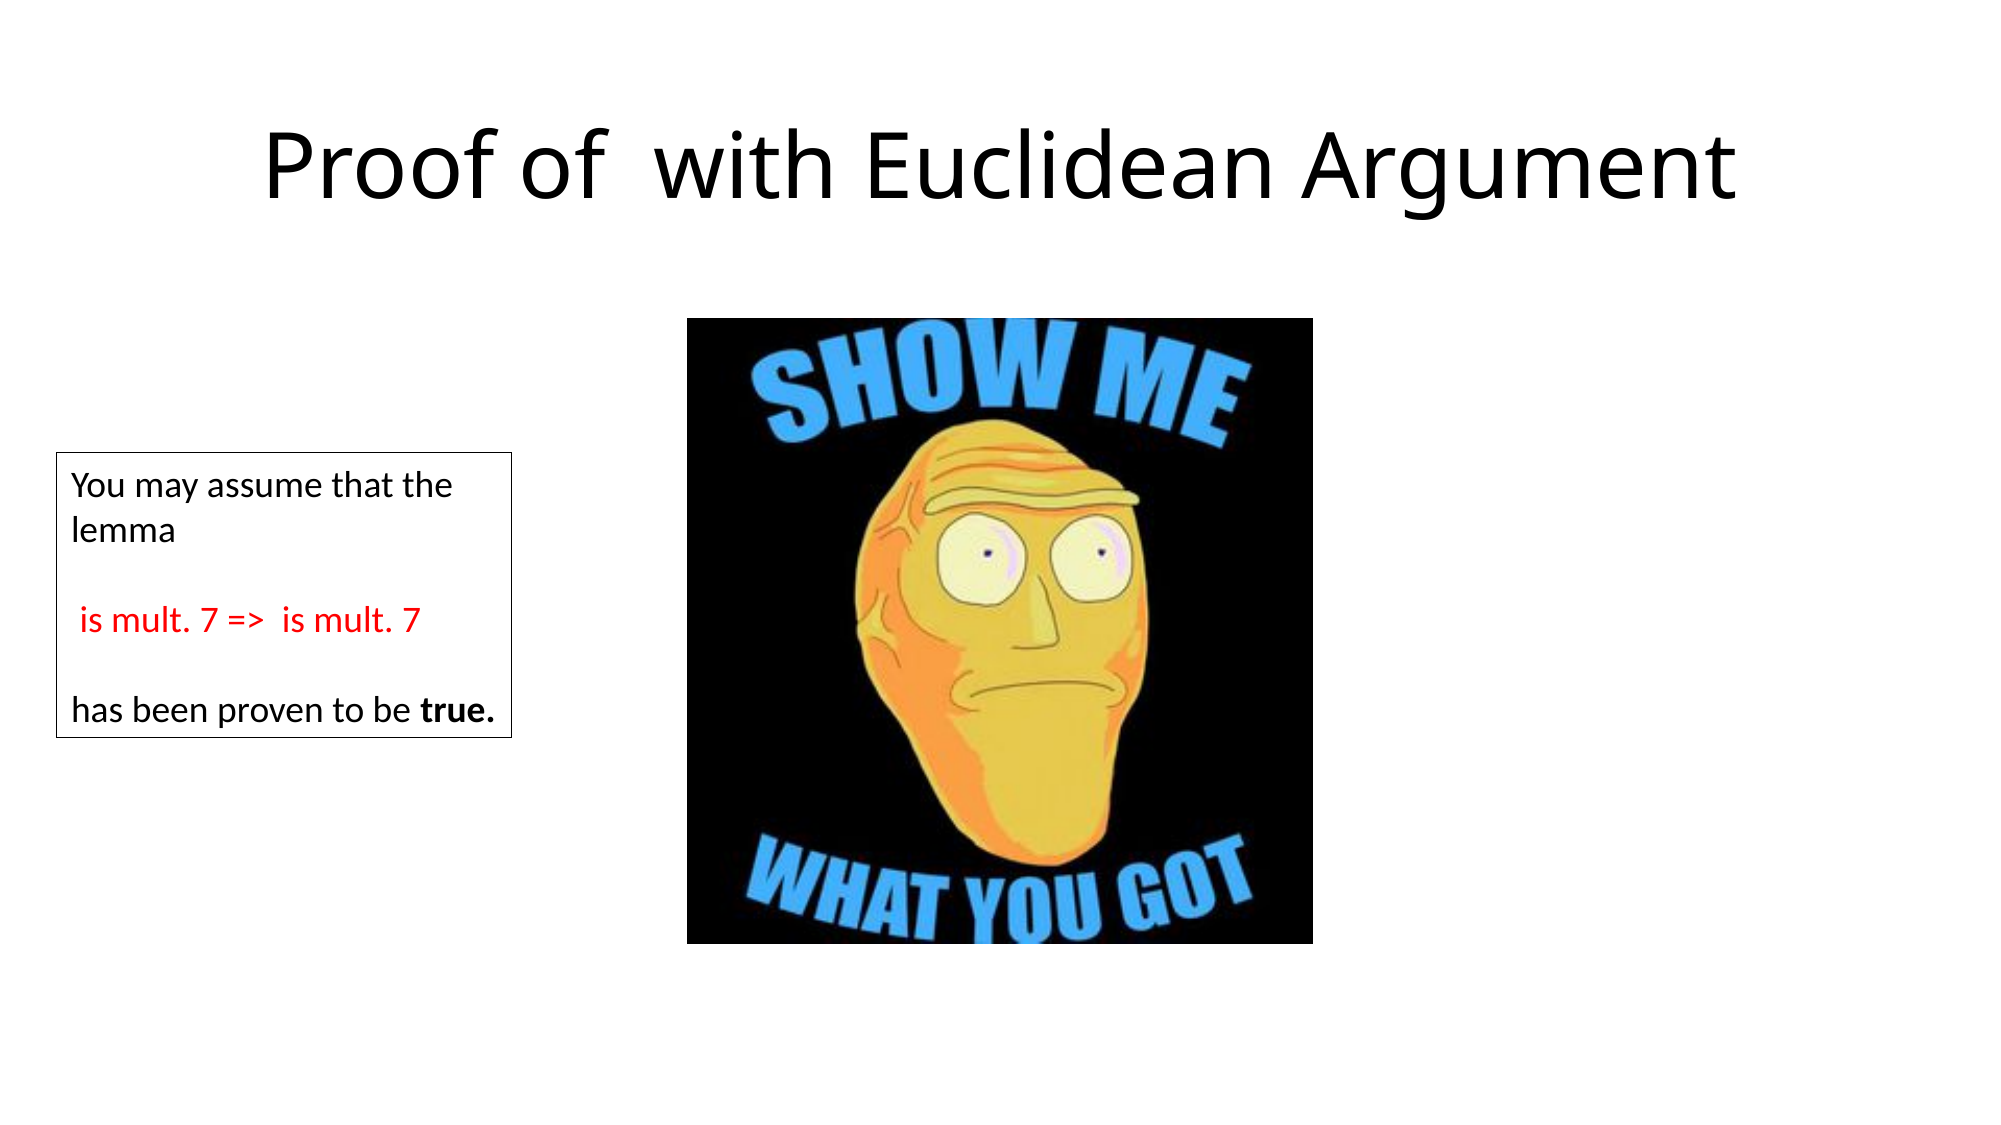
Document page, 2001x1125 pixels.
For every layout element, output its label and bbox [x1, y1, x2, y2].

picture [687, 318, 1313, 944]
list [40, 299, 1944, 1080]
